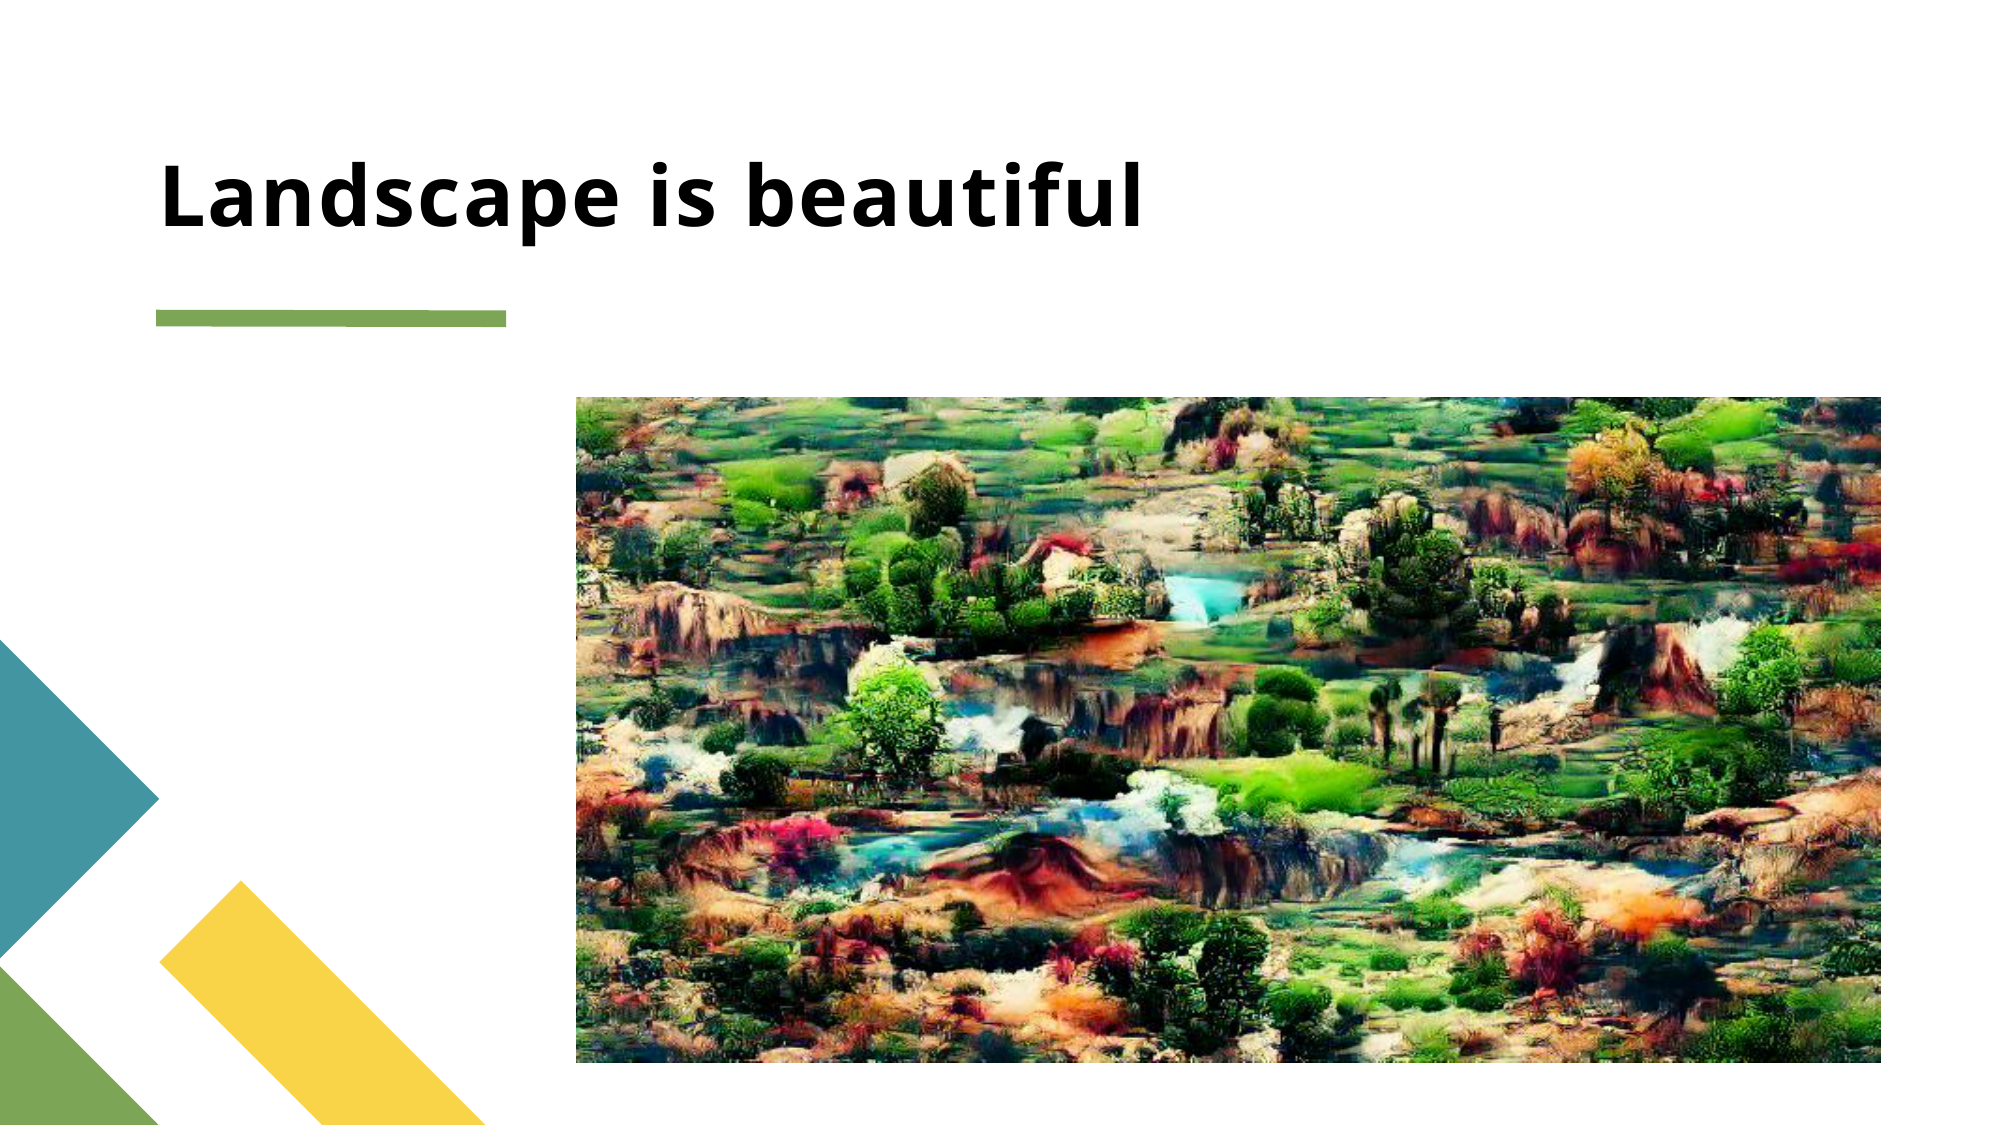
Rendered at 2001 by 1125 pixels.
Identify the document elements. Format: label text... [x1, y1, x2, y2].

picture [576, 397, 1881, 1063]
title Landscape is beautiful [158, 144, 1159, 245]
